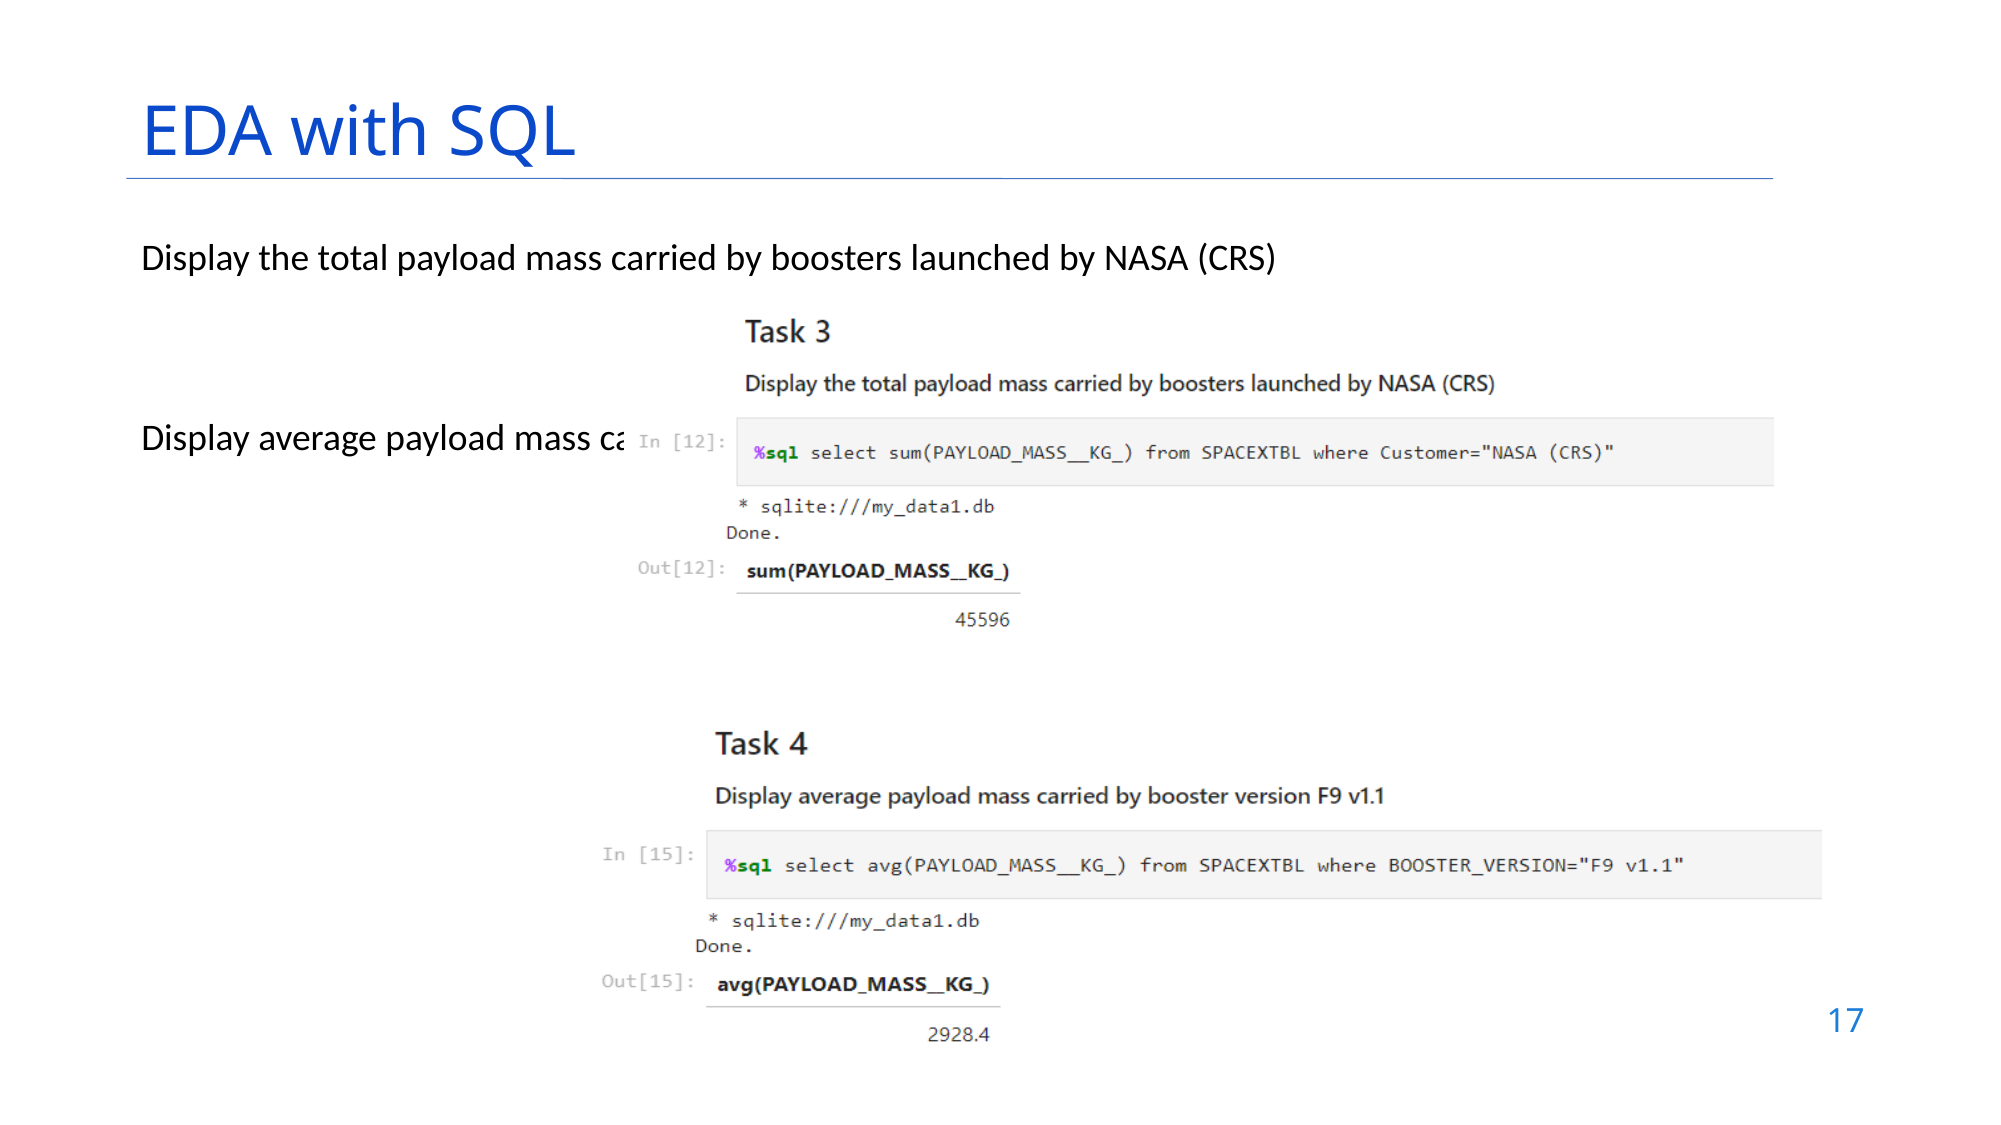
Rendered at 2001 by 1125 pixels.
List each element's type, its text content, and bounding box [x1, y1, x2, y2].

list Display the total payload mass carried by boosters launched by NASA (CRS) Display average payload mass carried by booster version F9 v1.1 [126, 225, 1725, 718]
picture [624, 315, 1774, 639]
slide_number 17 [1429, 988, 1880, 1055]
text_box EDA with SQL [126, 88, 1852, 179]
picture [571, 717, 1822, 1054]
